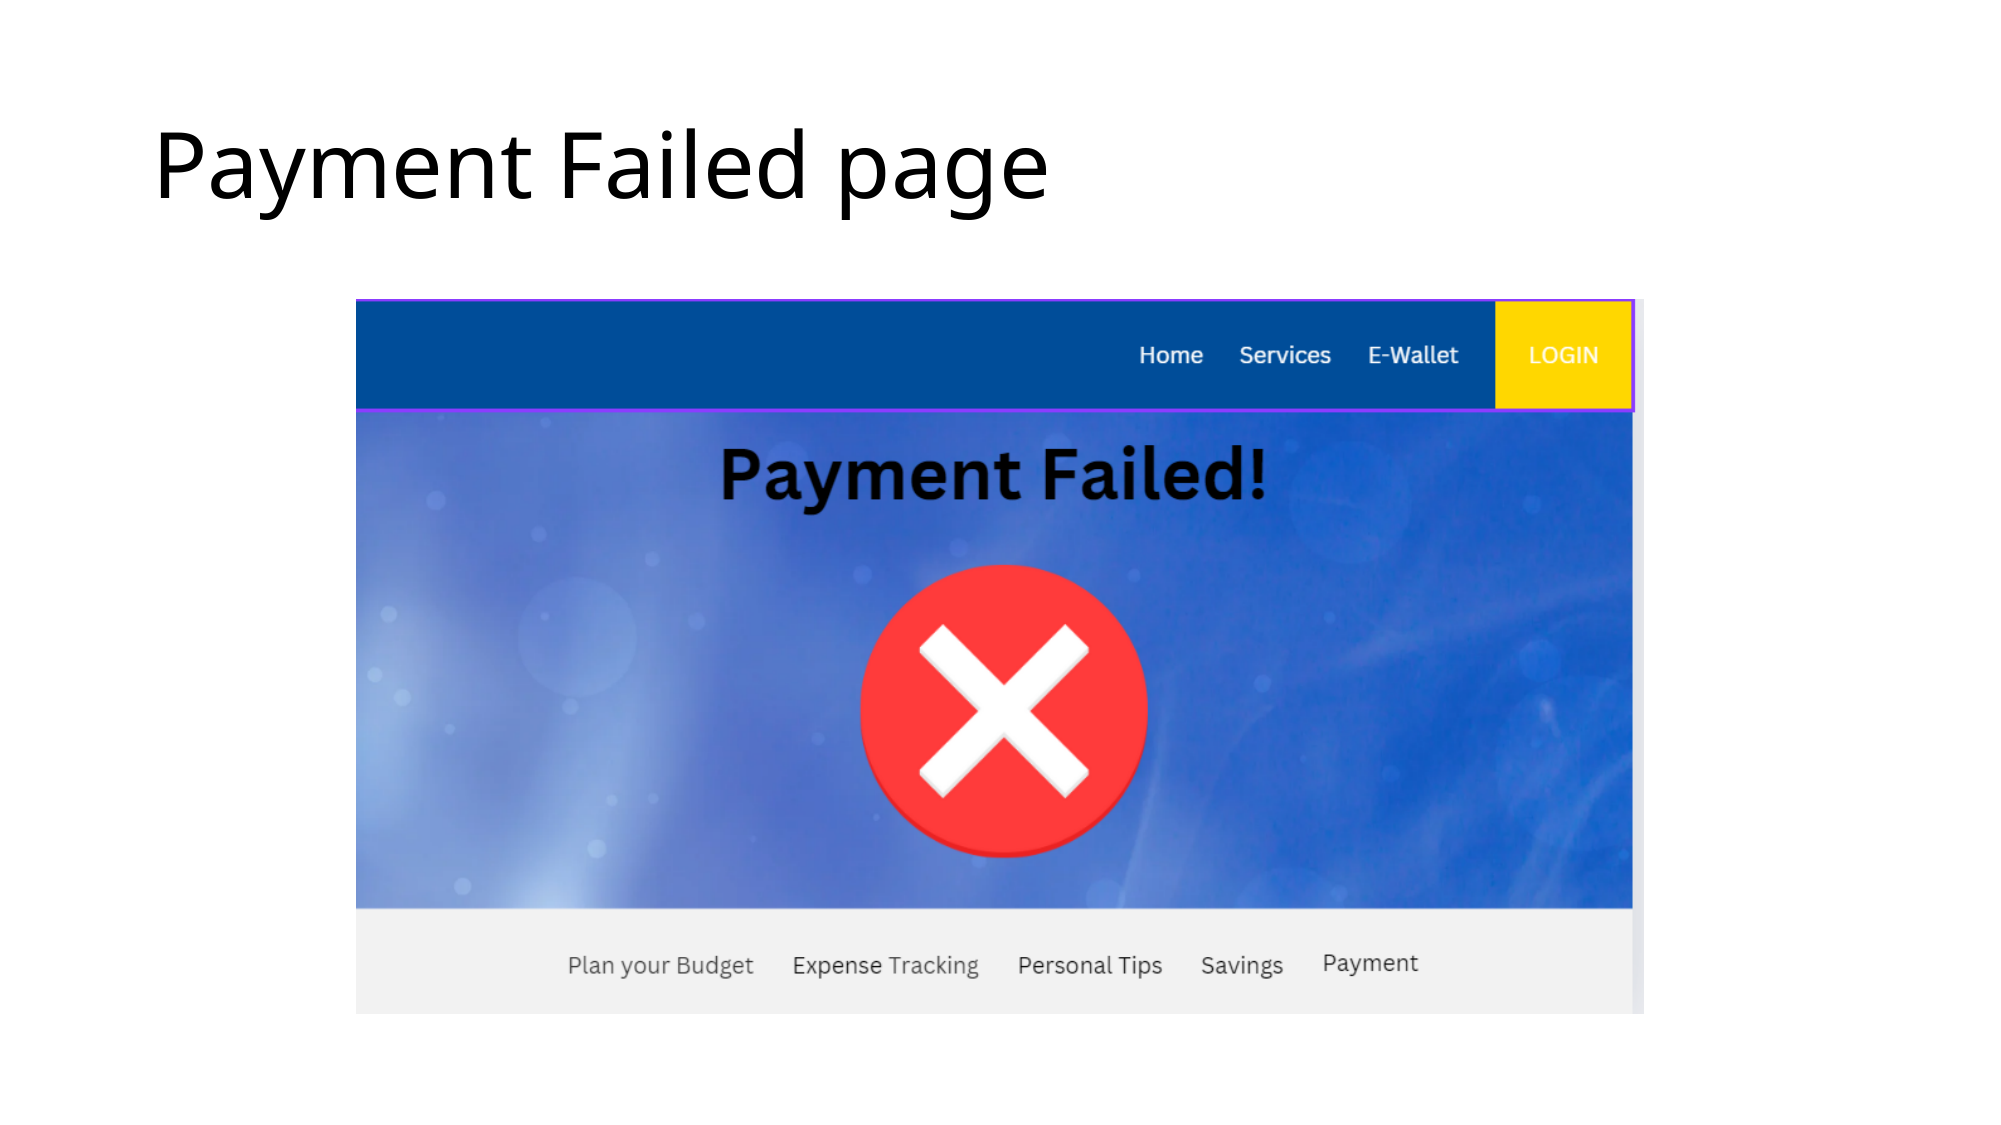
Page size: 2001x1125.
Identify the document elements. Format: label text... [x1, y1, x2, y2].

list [355, 298, 1645, 1014]
title Payment Failed page [137, 59, 1863, 278]
